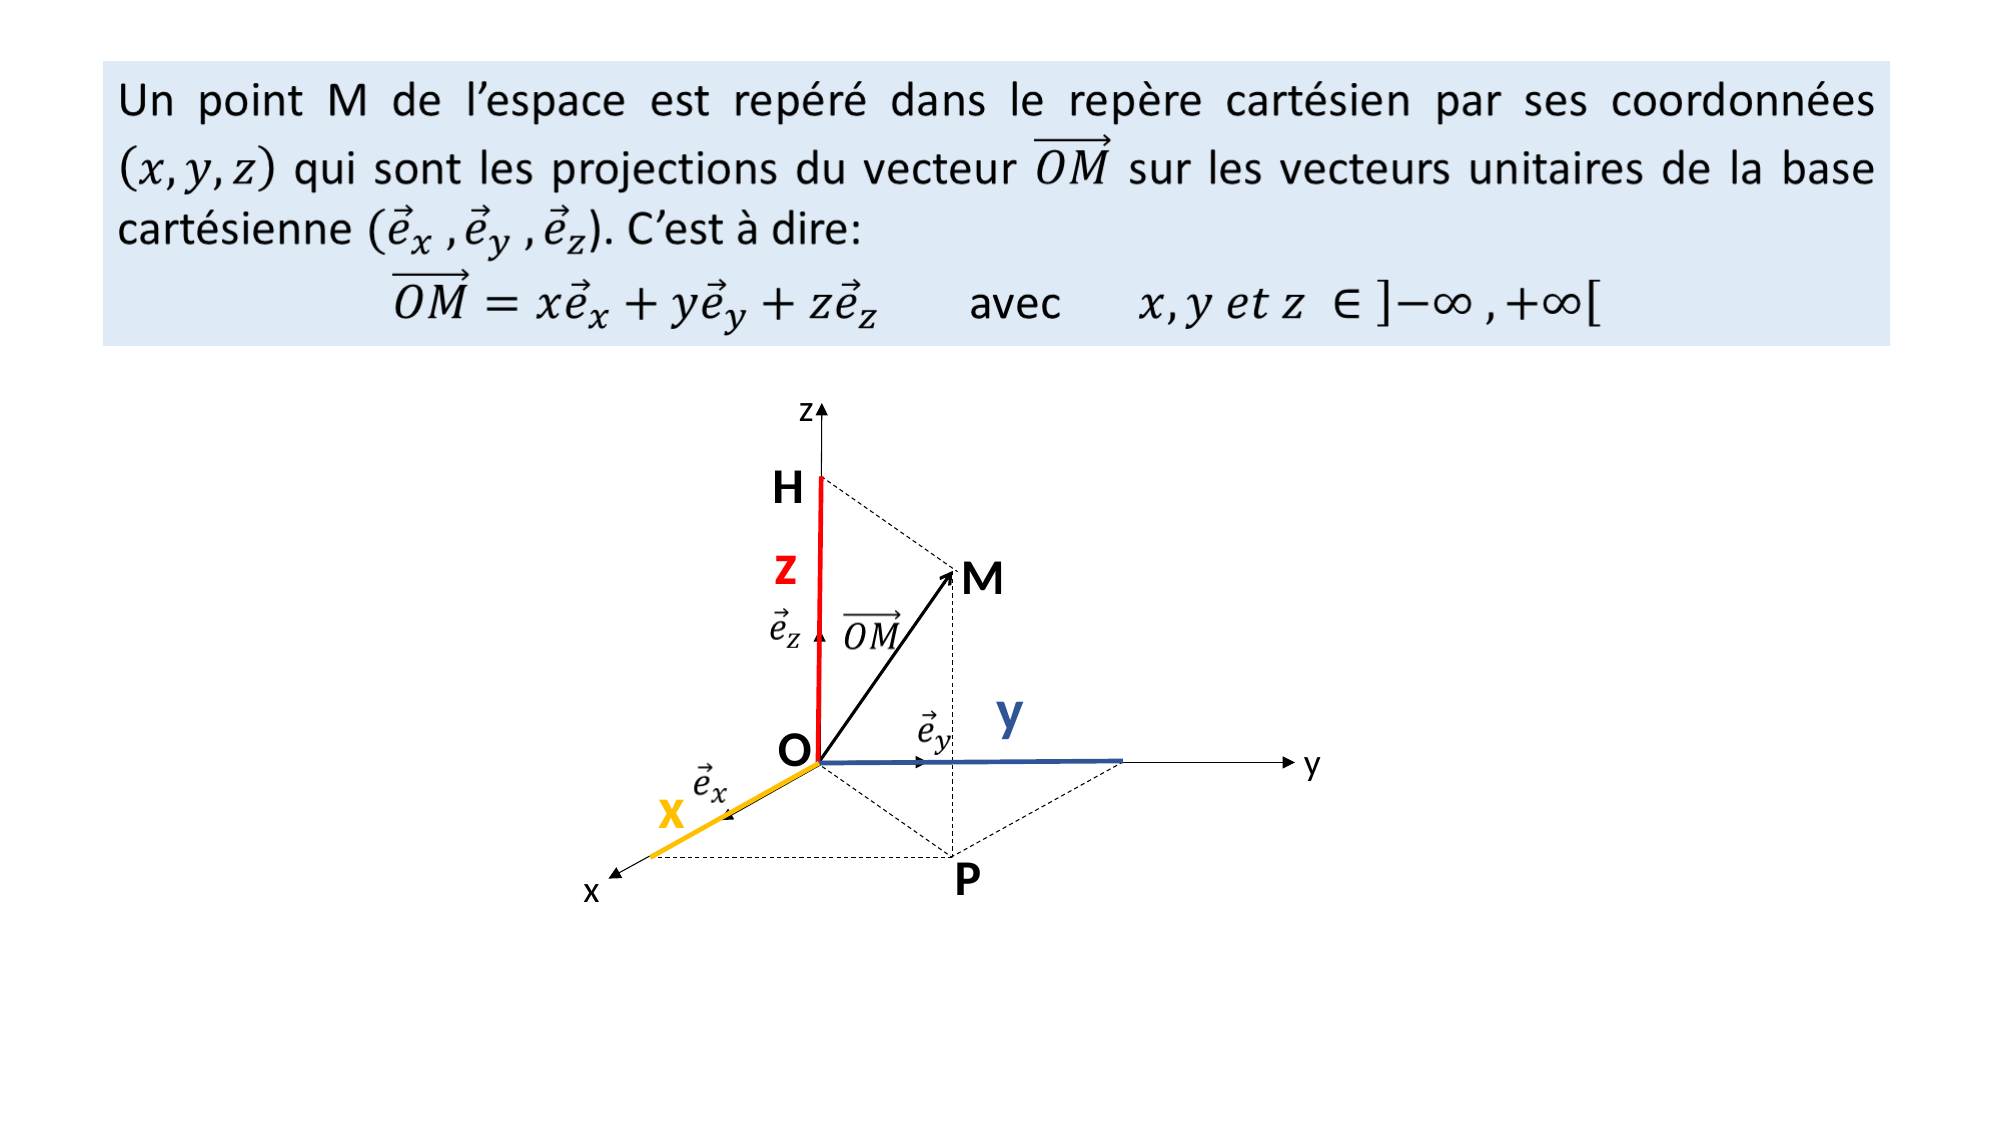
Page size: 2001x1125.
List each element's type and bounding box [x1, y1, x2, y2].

text_box [568, 376, 1337, 919]
text_box [102, 61, 1891, 346]
